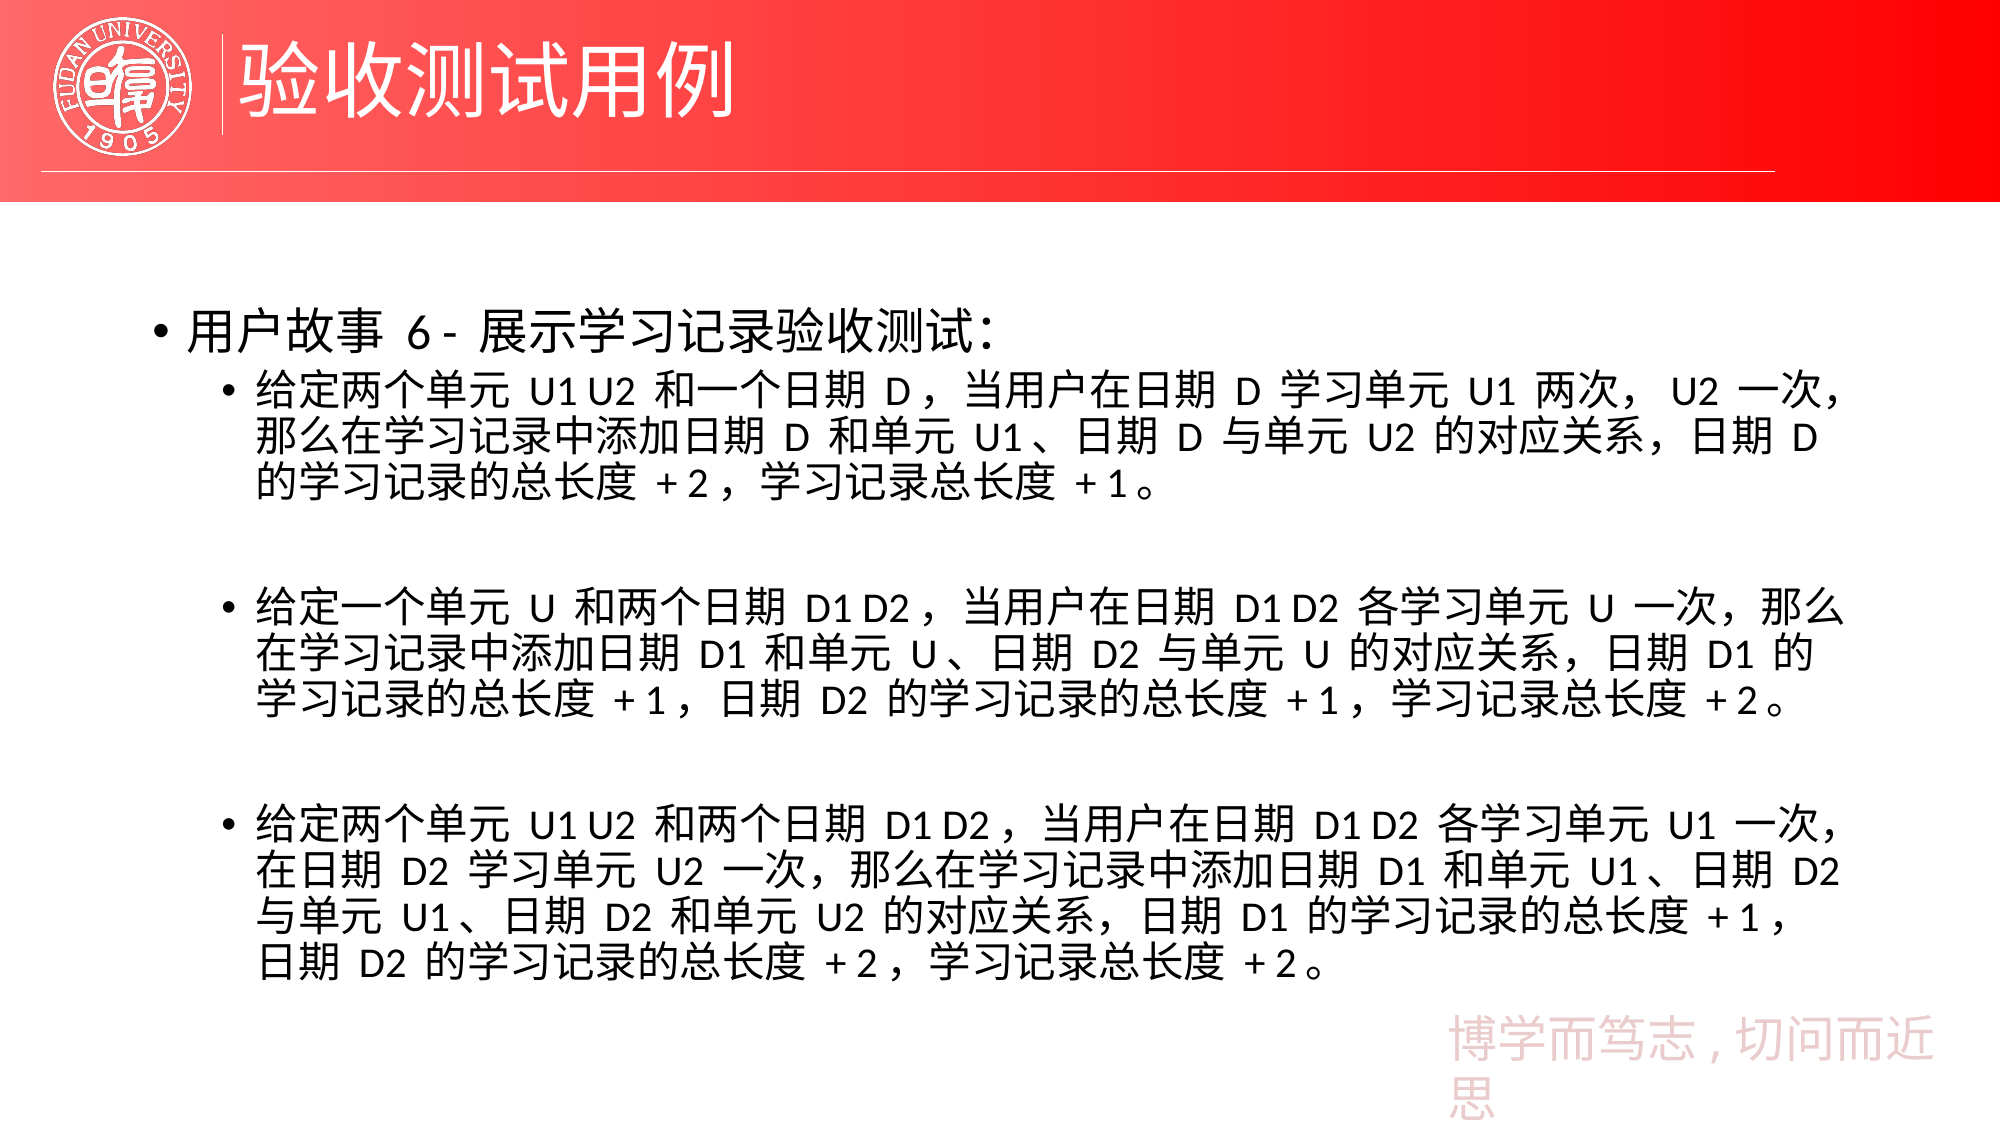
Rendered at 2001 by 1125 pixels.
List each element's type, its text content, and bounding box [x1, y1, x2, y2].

picture [53, 17, 192, 156]
list 用户故事 6 - 展示学习记录验收测试： 给定两个单元 U1 U2 和一个日期 D，当用户在日期 D 学习单元 U1 两次，U2 一次，那么在学习记录中添加日期 D 和单元 U1、日期 D 与单元 U2 的对应关系，日期 D 的学习记录的总长度 + 2，学习记录总长度 + 1。 给定一个单元 U 和两个日期 D1 D2，当用户在日期 D1 D2 各学习单元 U 一次，那么在学习记录中添加日期 D1 和单元 U、日期 D2 与单元 U 的对应关系，日期 D1 的学习记录的总长度 + 1，日期 D2 的学习记录的总长度 + 1，学习记录总长度 + 2。 给定两个单元 U1 U2 和两个日期 D1 D2，当用户在日期 D1 D2 各学习单元 U1 一次，在日期 D2 学习单元 U2 一次，那么在学习记录中添加日期 D1 和单元 U1、日期 D2 与单元 U1、日期 D2 和单元 U2 的对应关系，日期 D1 的学习记录的总长度 + 1，日期 D2 的学习记录的总长度 + 2，学习记录总长度 + 2。 [137, 299, 1863, 1014]
title 验收测试用例 [222, 8, 1843, 161]
